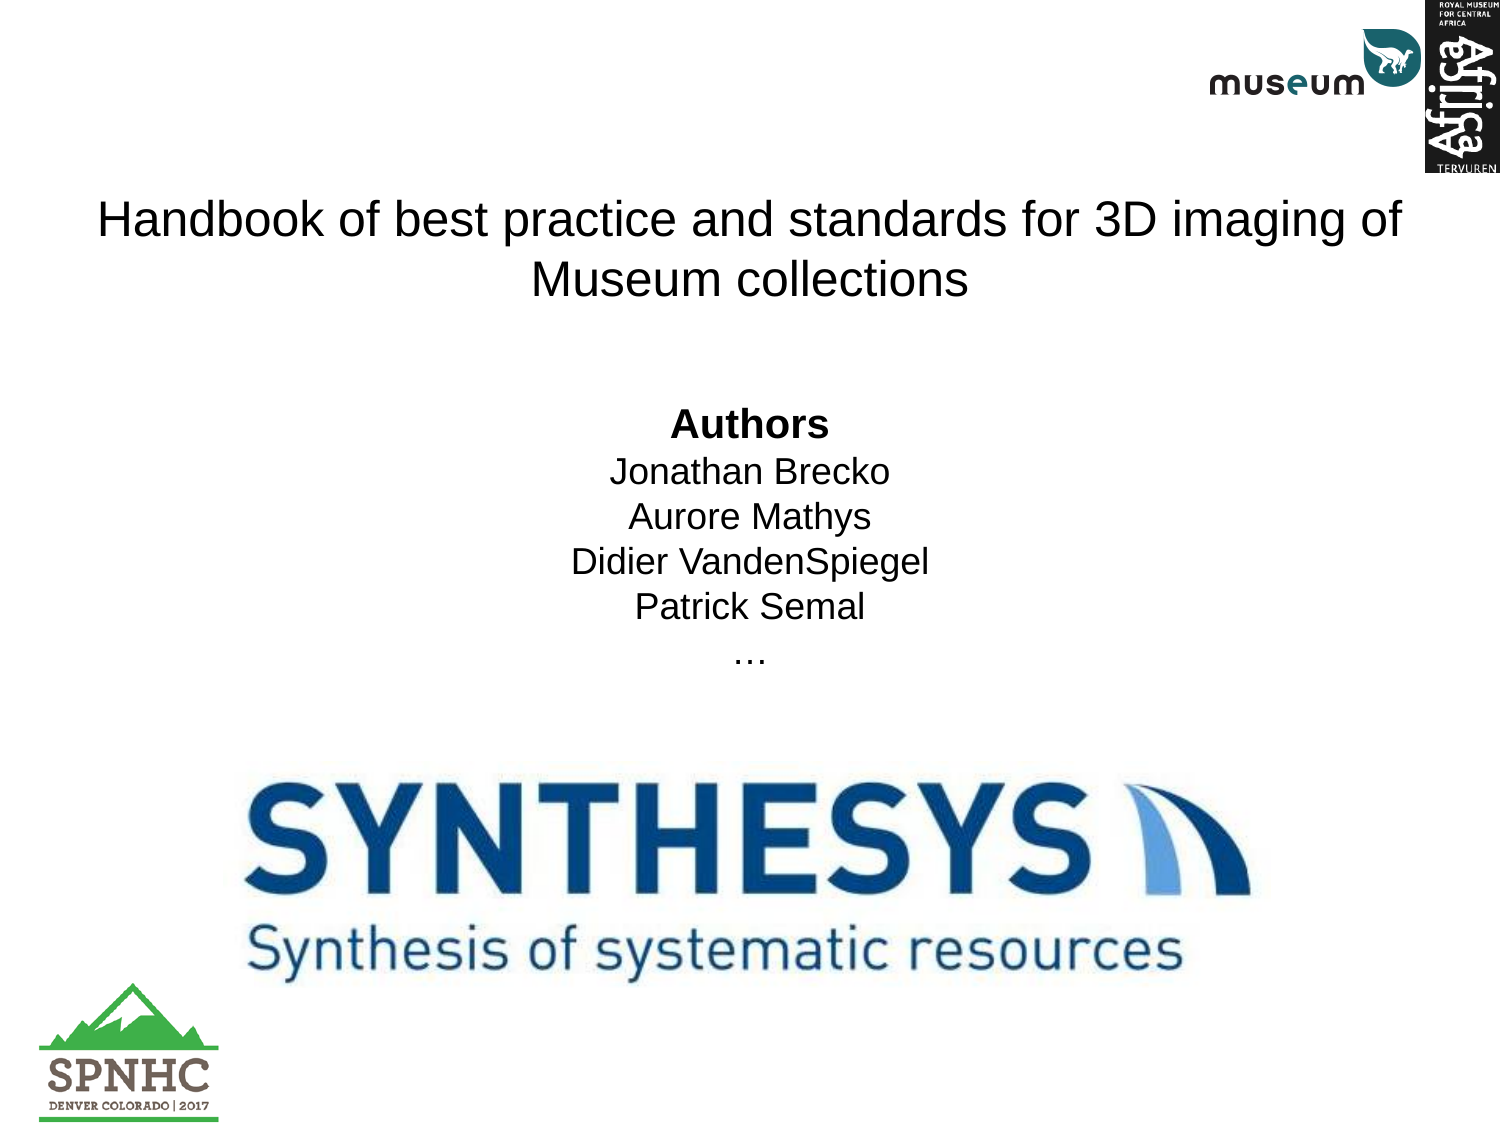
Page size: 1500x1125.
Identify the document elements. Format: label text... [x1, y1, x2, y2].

picture [1, 760, 1271, 1125]
subtitle Handbook of best practice and standards for 3D imaging of Museum collections Authors Jonathan Brecko Aurore Mathys Didier VandenSpiegel Patrick Semal … [75, 125, 1425, 778]
picture [1210, 29, 1421, 97]
picture [1424, 0, 1500, 173]
